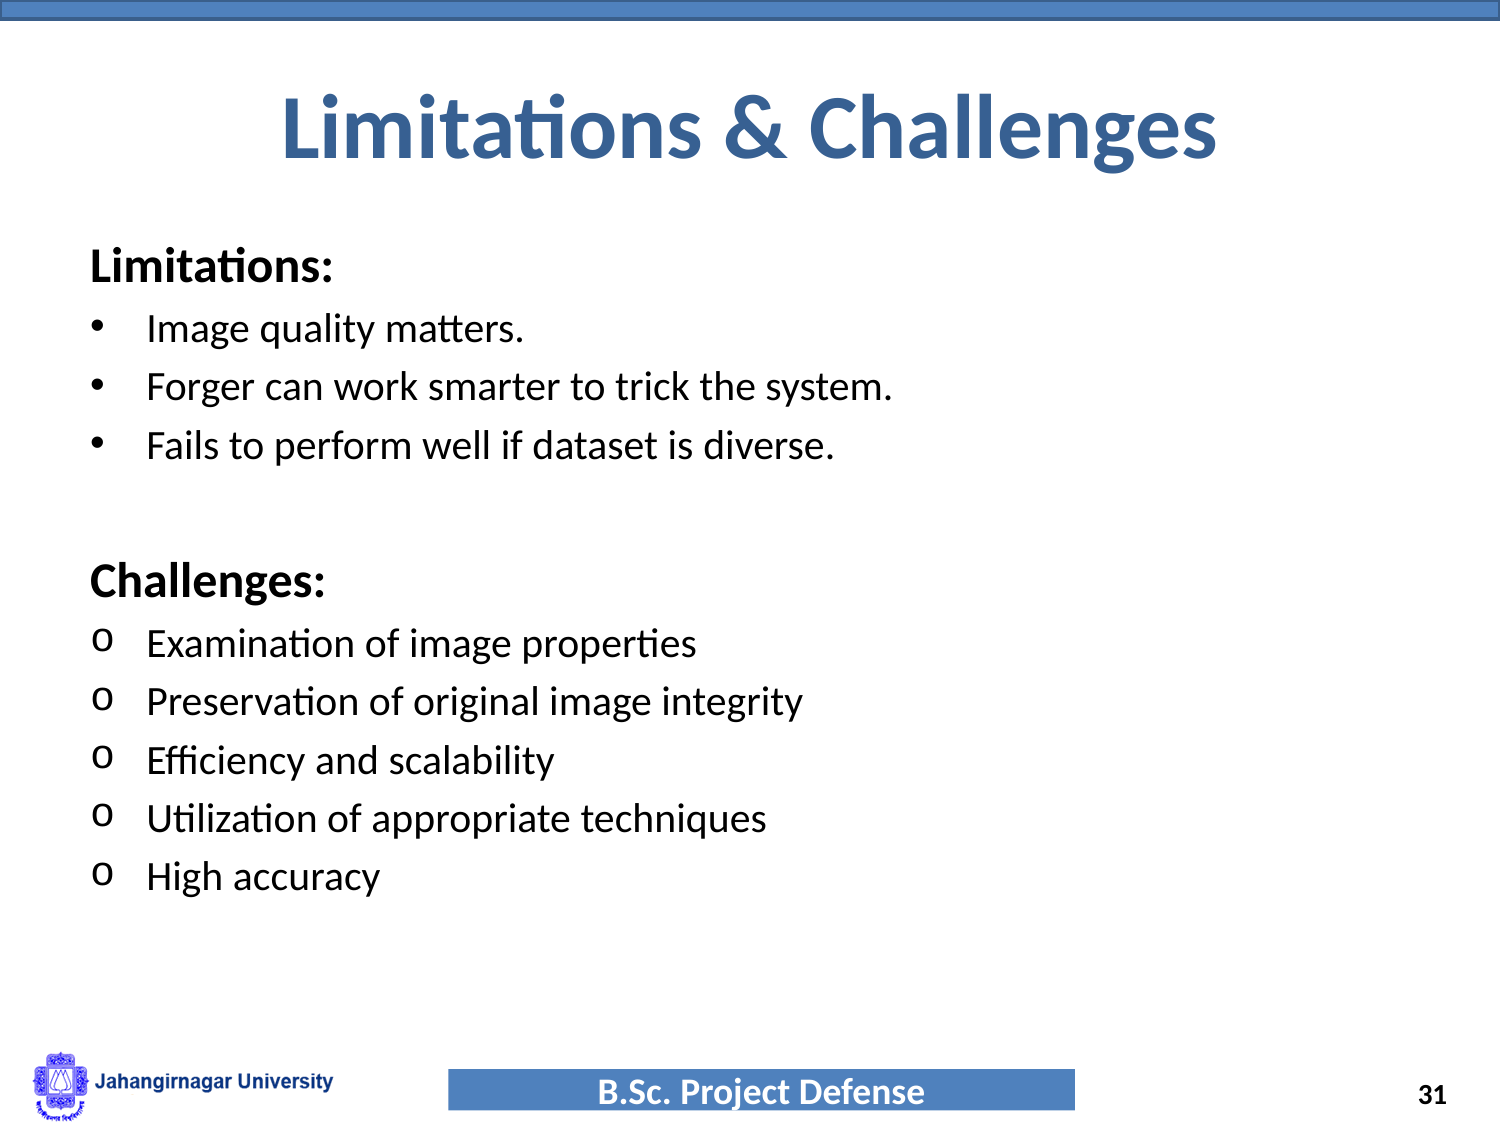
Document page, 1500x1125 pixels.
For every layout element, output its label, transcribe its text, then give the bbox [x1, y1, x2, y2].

slide_number 31 [1112, 1062, 1463, 1123]
list Limitations: Image quality matters. Forger can work smarter to trick the system. Fails to perform well if dataset is diverse. Challenges: Examination of image properties Preservation of original image integrity Efficiency and scalability Utilization of appropriate techniques High accuracy [75, 224, 1425, 944]
title Limitations & Challenges [75, 45, 1425, 200]
picture [15, 1040, 338, 1123]
